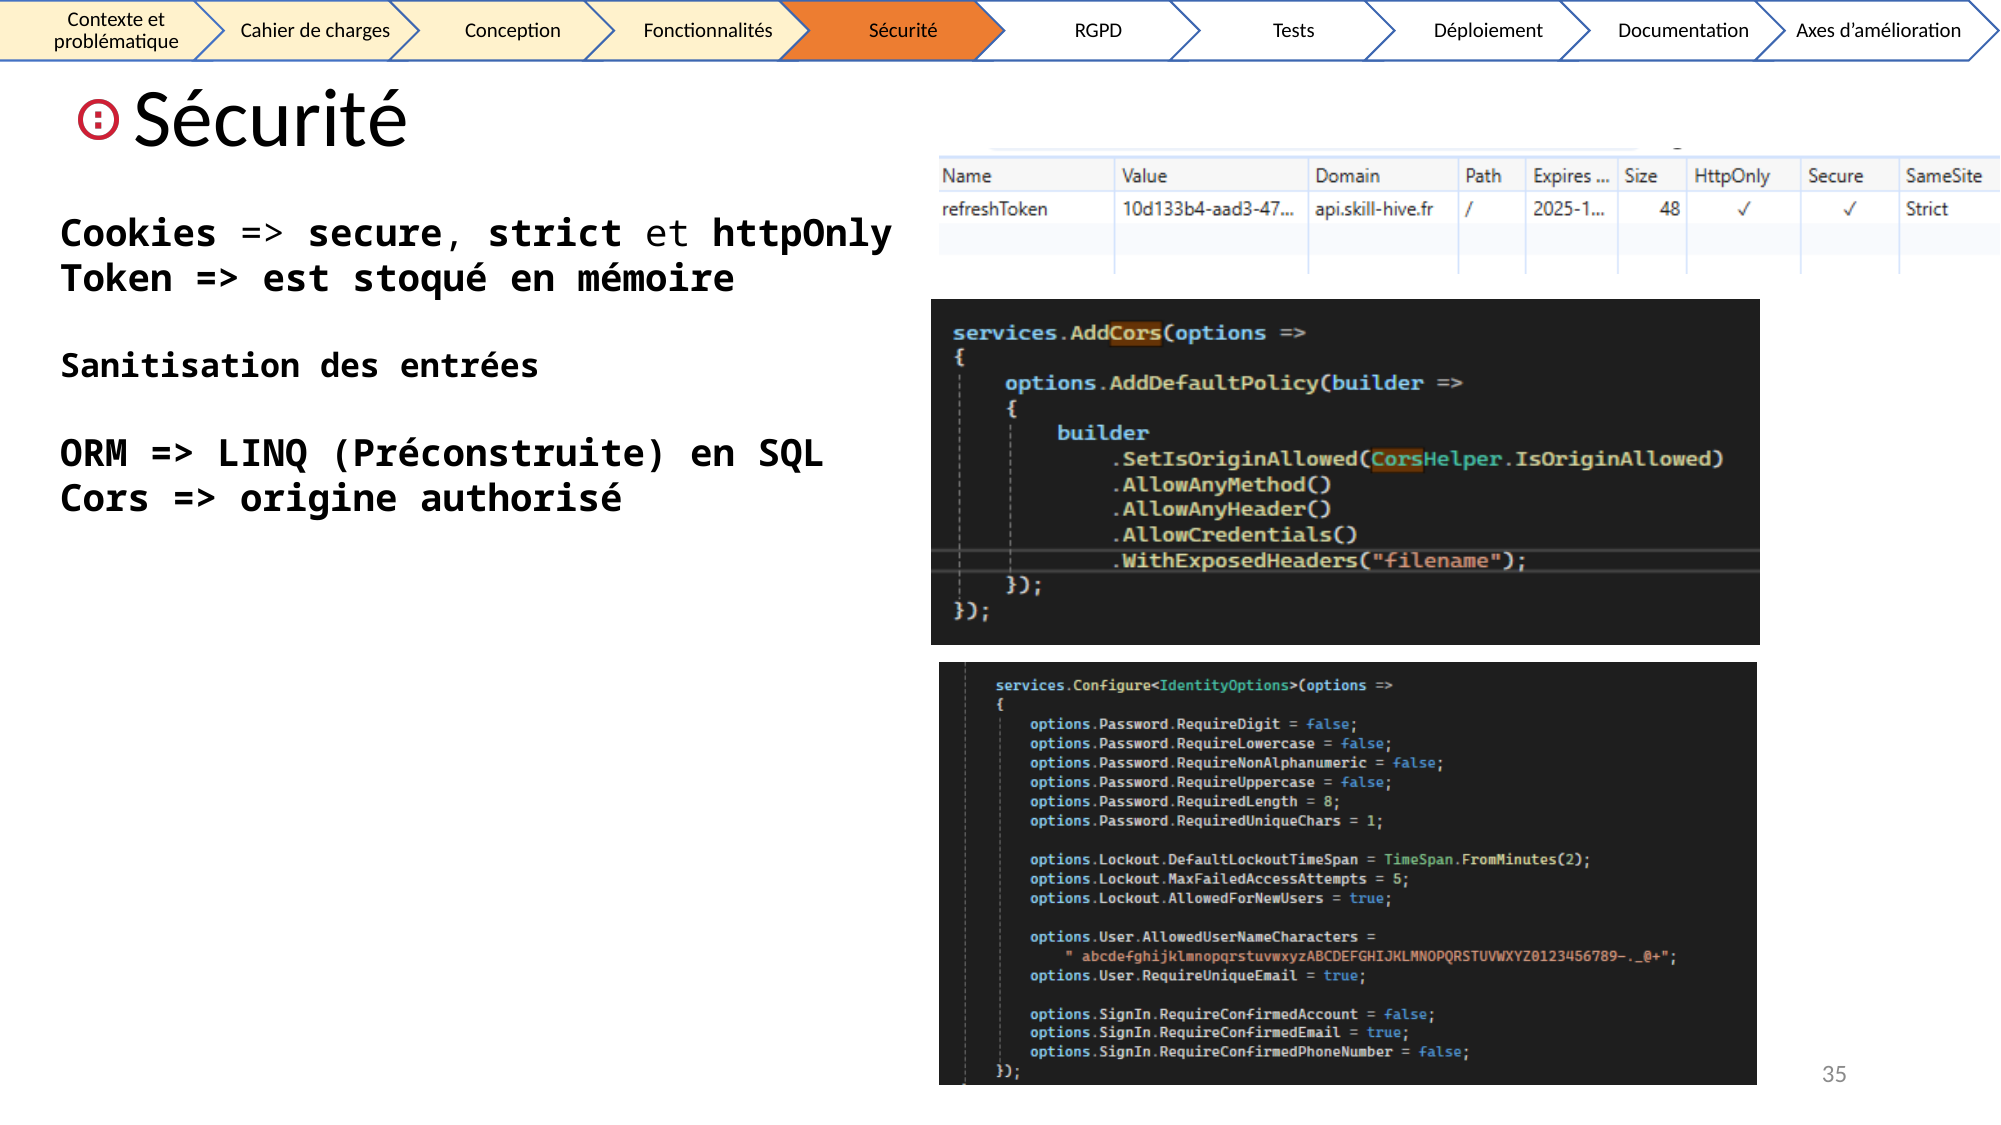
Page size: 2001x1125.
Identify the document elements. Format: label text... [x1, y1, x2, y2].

text_box Cookies => secure, strict et httpOnly Token => est stoqué en mémoire Sanitisation des entrées ORM => LINQ (Préconstruite) en SQL Cors => origine authorisé [45, 201, 932, 617]
picture [931, 299, 1760, 645]
slide_number 35 [1412, 1042, 1863, 1103]
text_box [0, 0, 1999, 61]
picture [77, 99, 119, 140]
picture [939, 148, 2000, 275]
subtitle Sécurité [118, 67, 1046, 212]
picture [939, 662, 1757, 1085]
